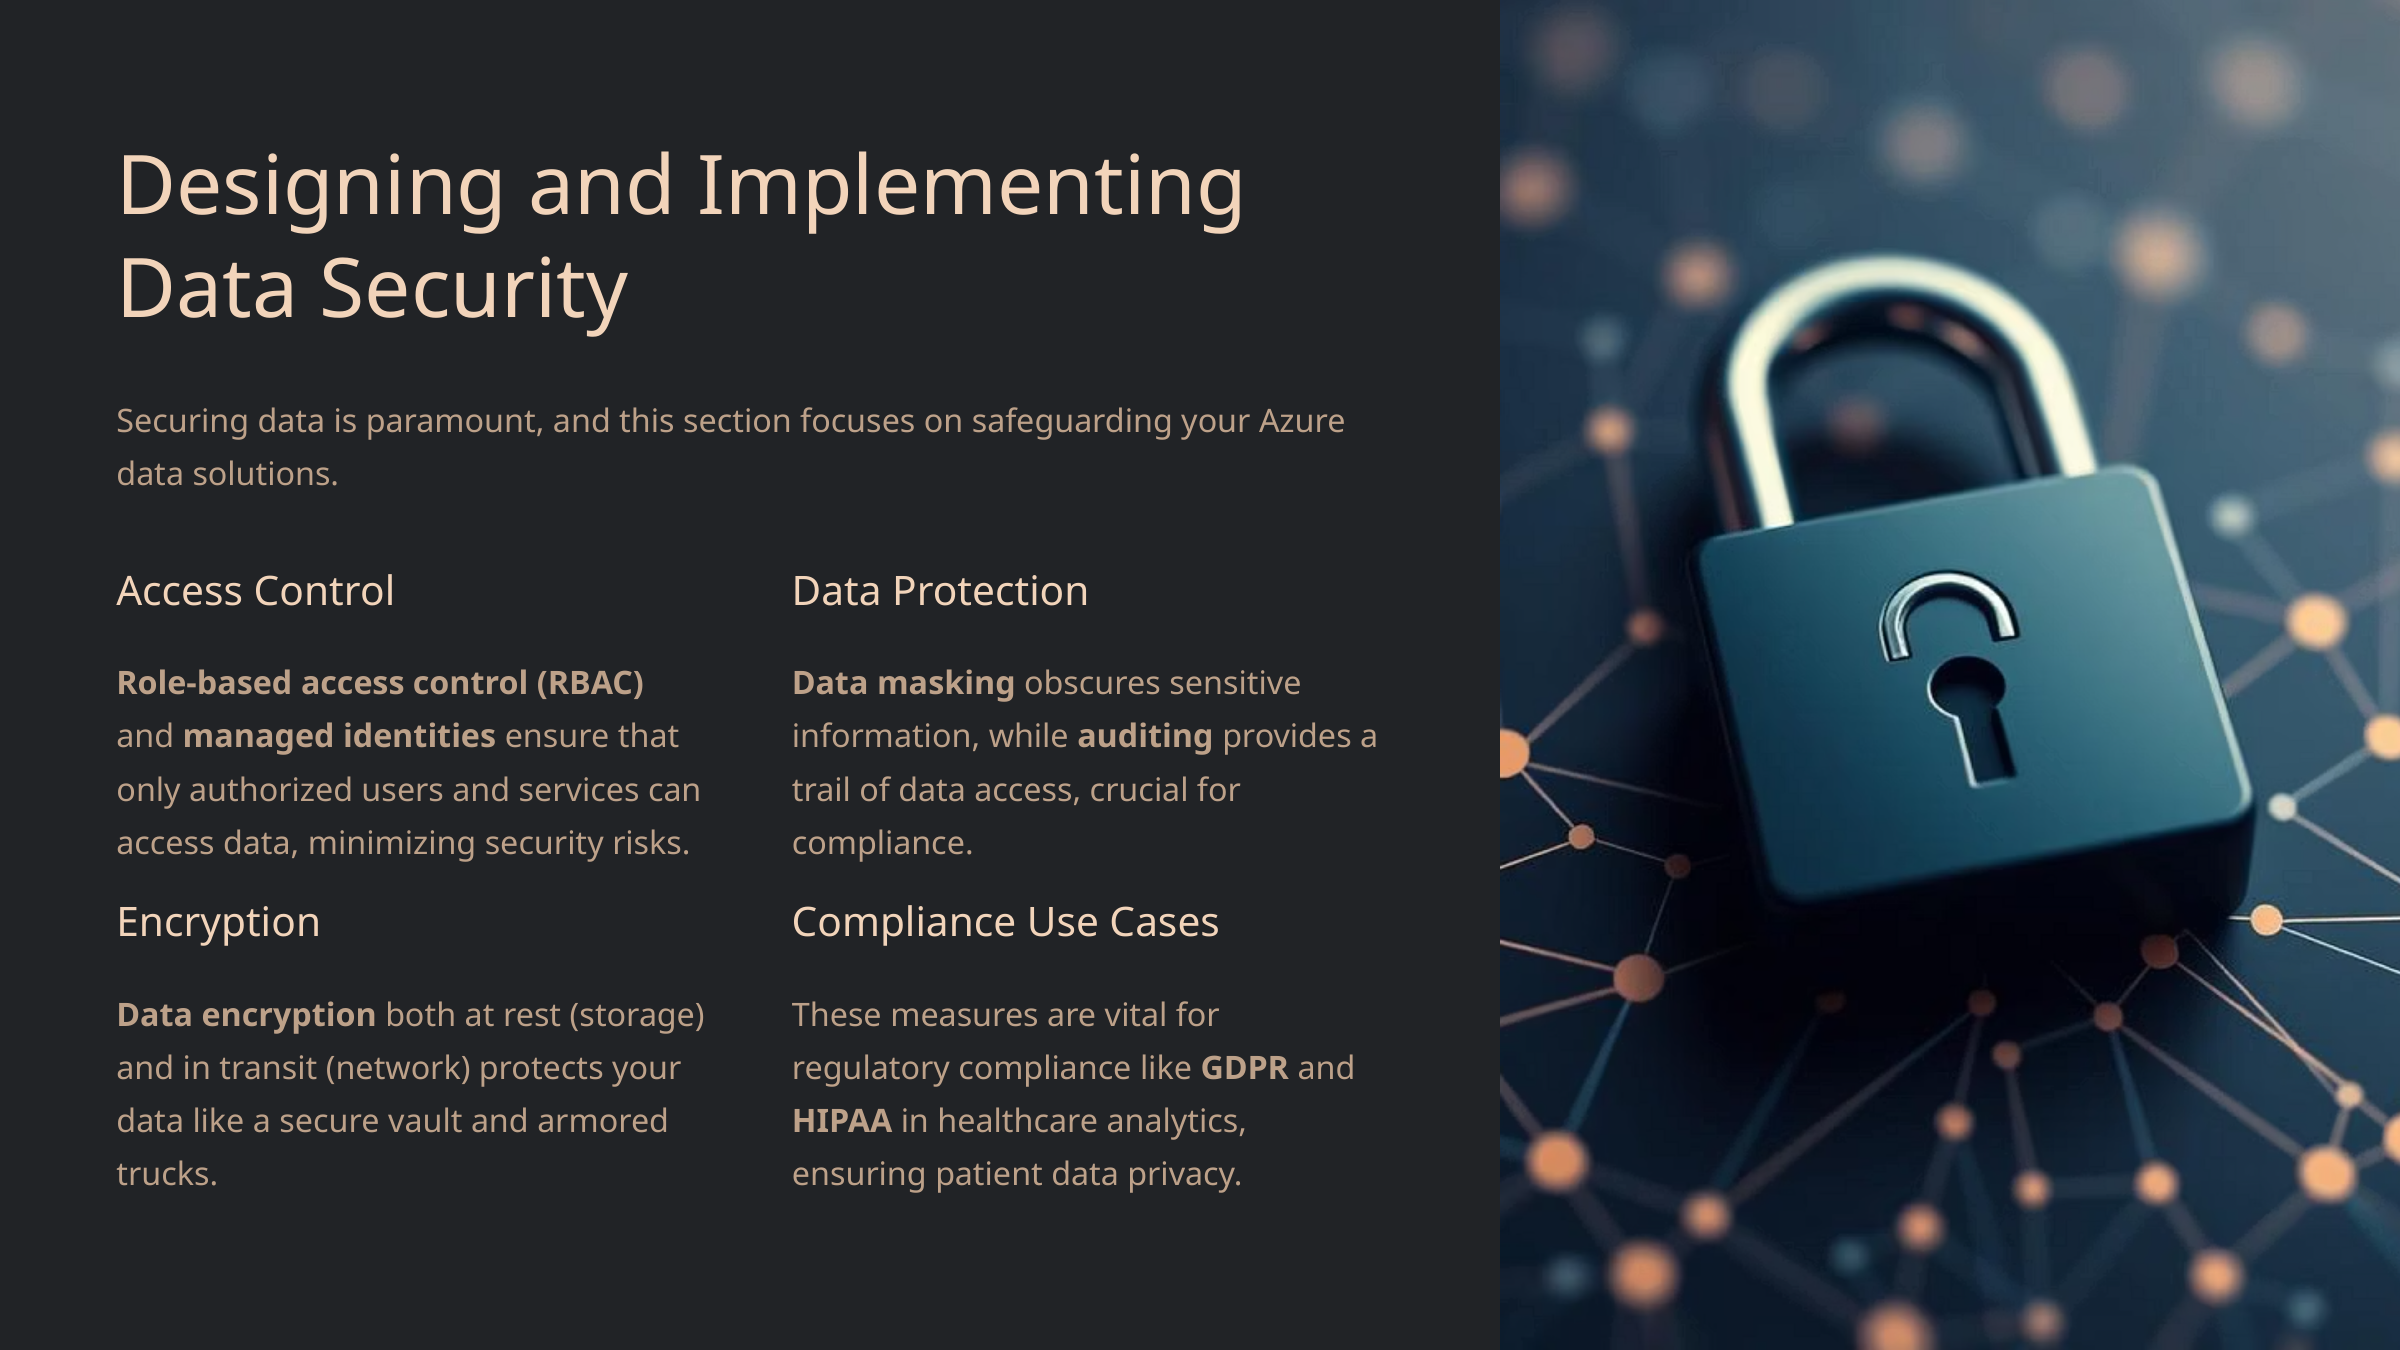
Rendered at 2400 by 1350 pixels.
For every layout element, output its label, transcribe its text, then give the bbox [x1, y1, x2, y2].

text_box Data encryption both at rest (storage) and in transit (network) protects your data like a secure vault and armored trucks. [116, 979, 710, 1193]
text_box Designing and Implementing Data Security [116, 127, 1384, 336]
text_box Compliance Use Cases [791, 894, 1247, 946]
text_box Encryption [116, 894, 533, 946]
picture [1499, 0, 2400, 1350]
text_box These measures are vital for regulatory compliance like GDPR and HIPAA in healthcare analytics, ensuring patient data privacy. [791, 979, 1385, 1193]
text_box Data masking obscures sensitive information, while auditing provides a trail of data access, crucial for compliance. [791, 647, 1385, 861]
text_box Access Control [116, 562, 533, 615]
text_box Securing data is paramount, and this section focuses on safeguarding your Azure data solutions. [116, 385, 1384, 492]
text_box Role-based access control (RBAC) and managed identities ensure that only authorized users and services can access data, minimizing security risks. [116, 647, 710, 861]
text_box Data Protection [791, 562, 1208, 615]
